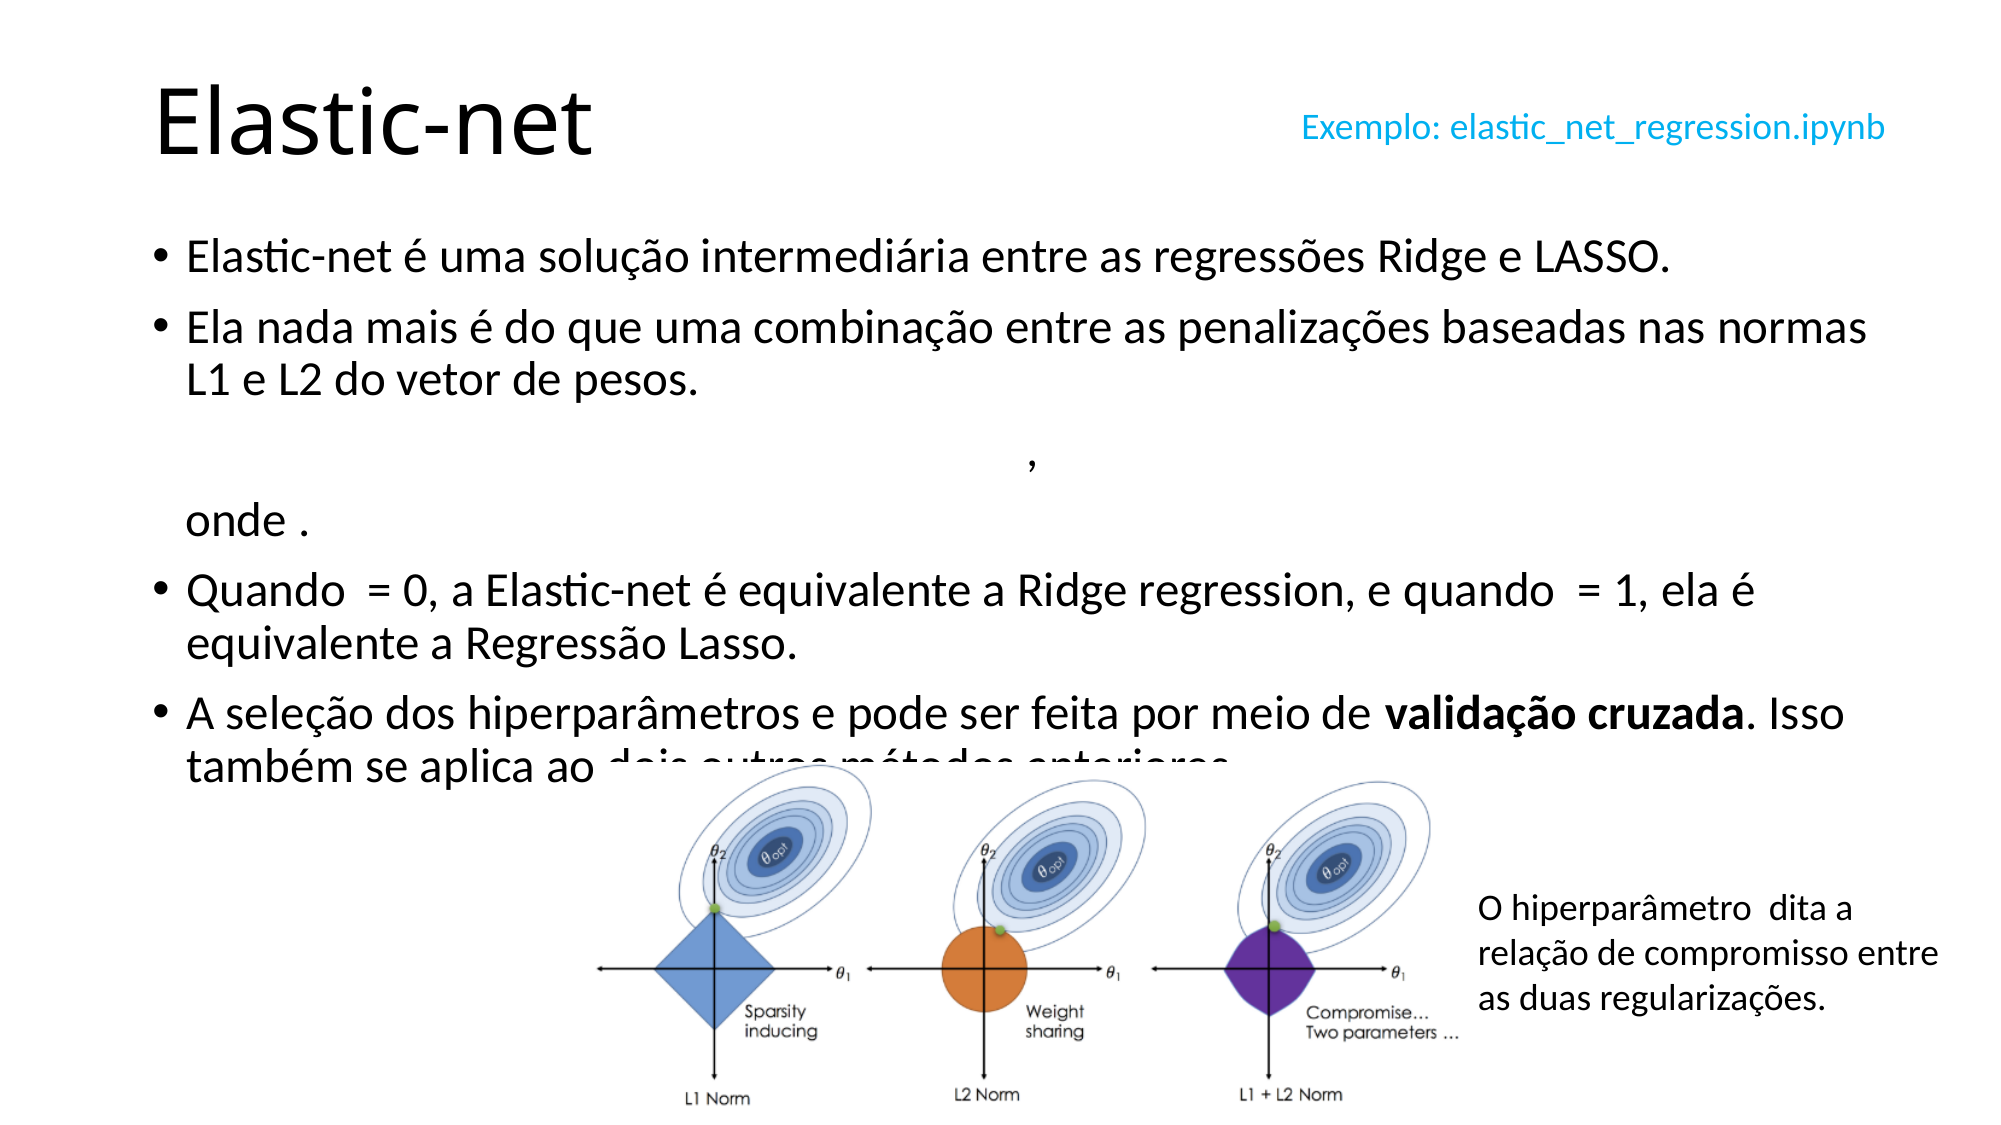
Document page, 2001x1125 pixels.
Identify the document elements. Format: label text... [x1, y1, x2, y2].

picture [595, 762, 1464, 1106]
title Elastic-net [137, 58, 1863, 192]
text_box Exemplo: elastic_net_regression.ipynb [1286, 94, 1902, 155]
